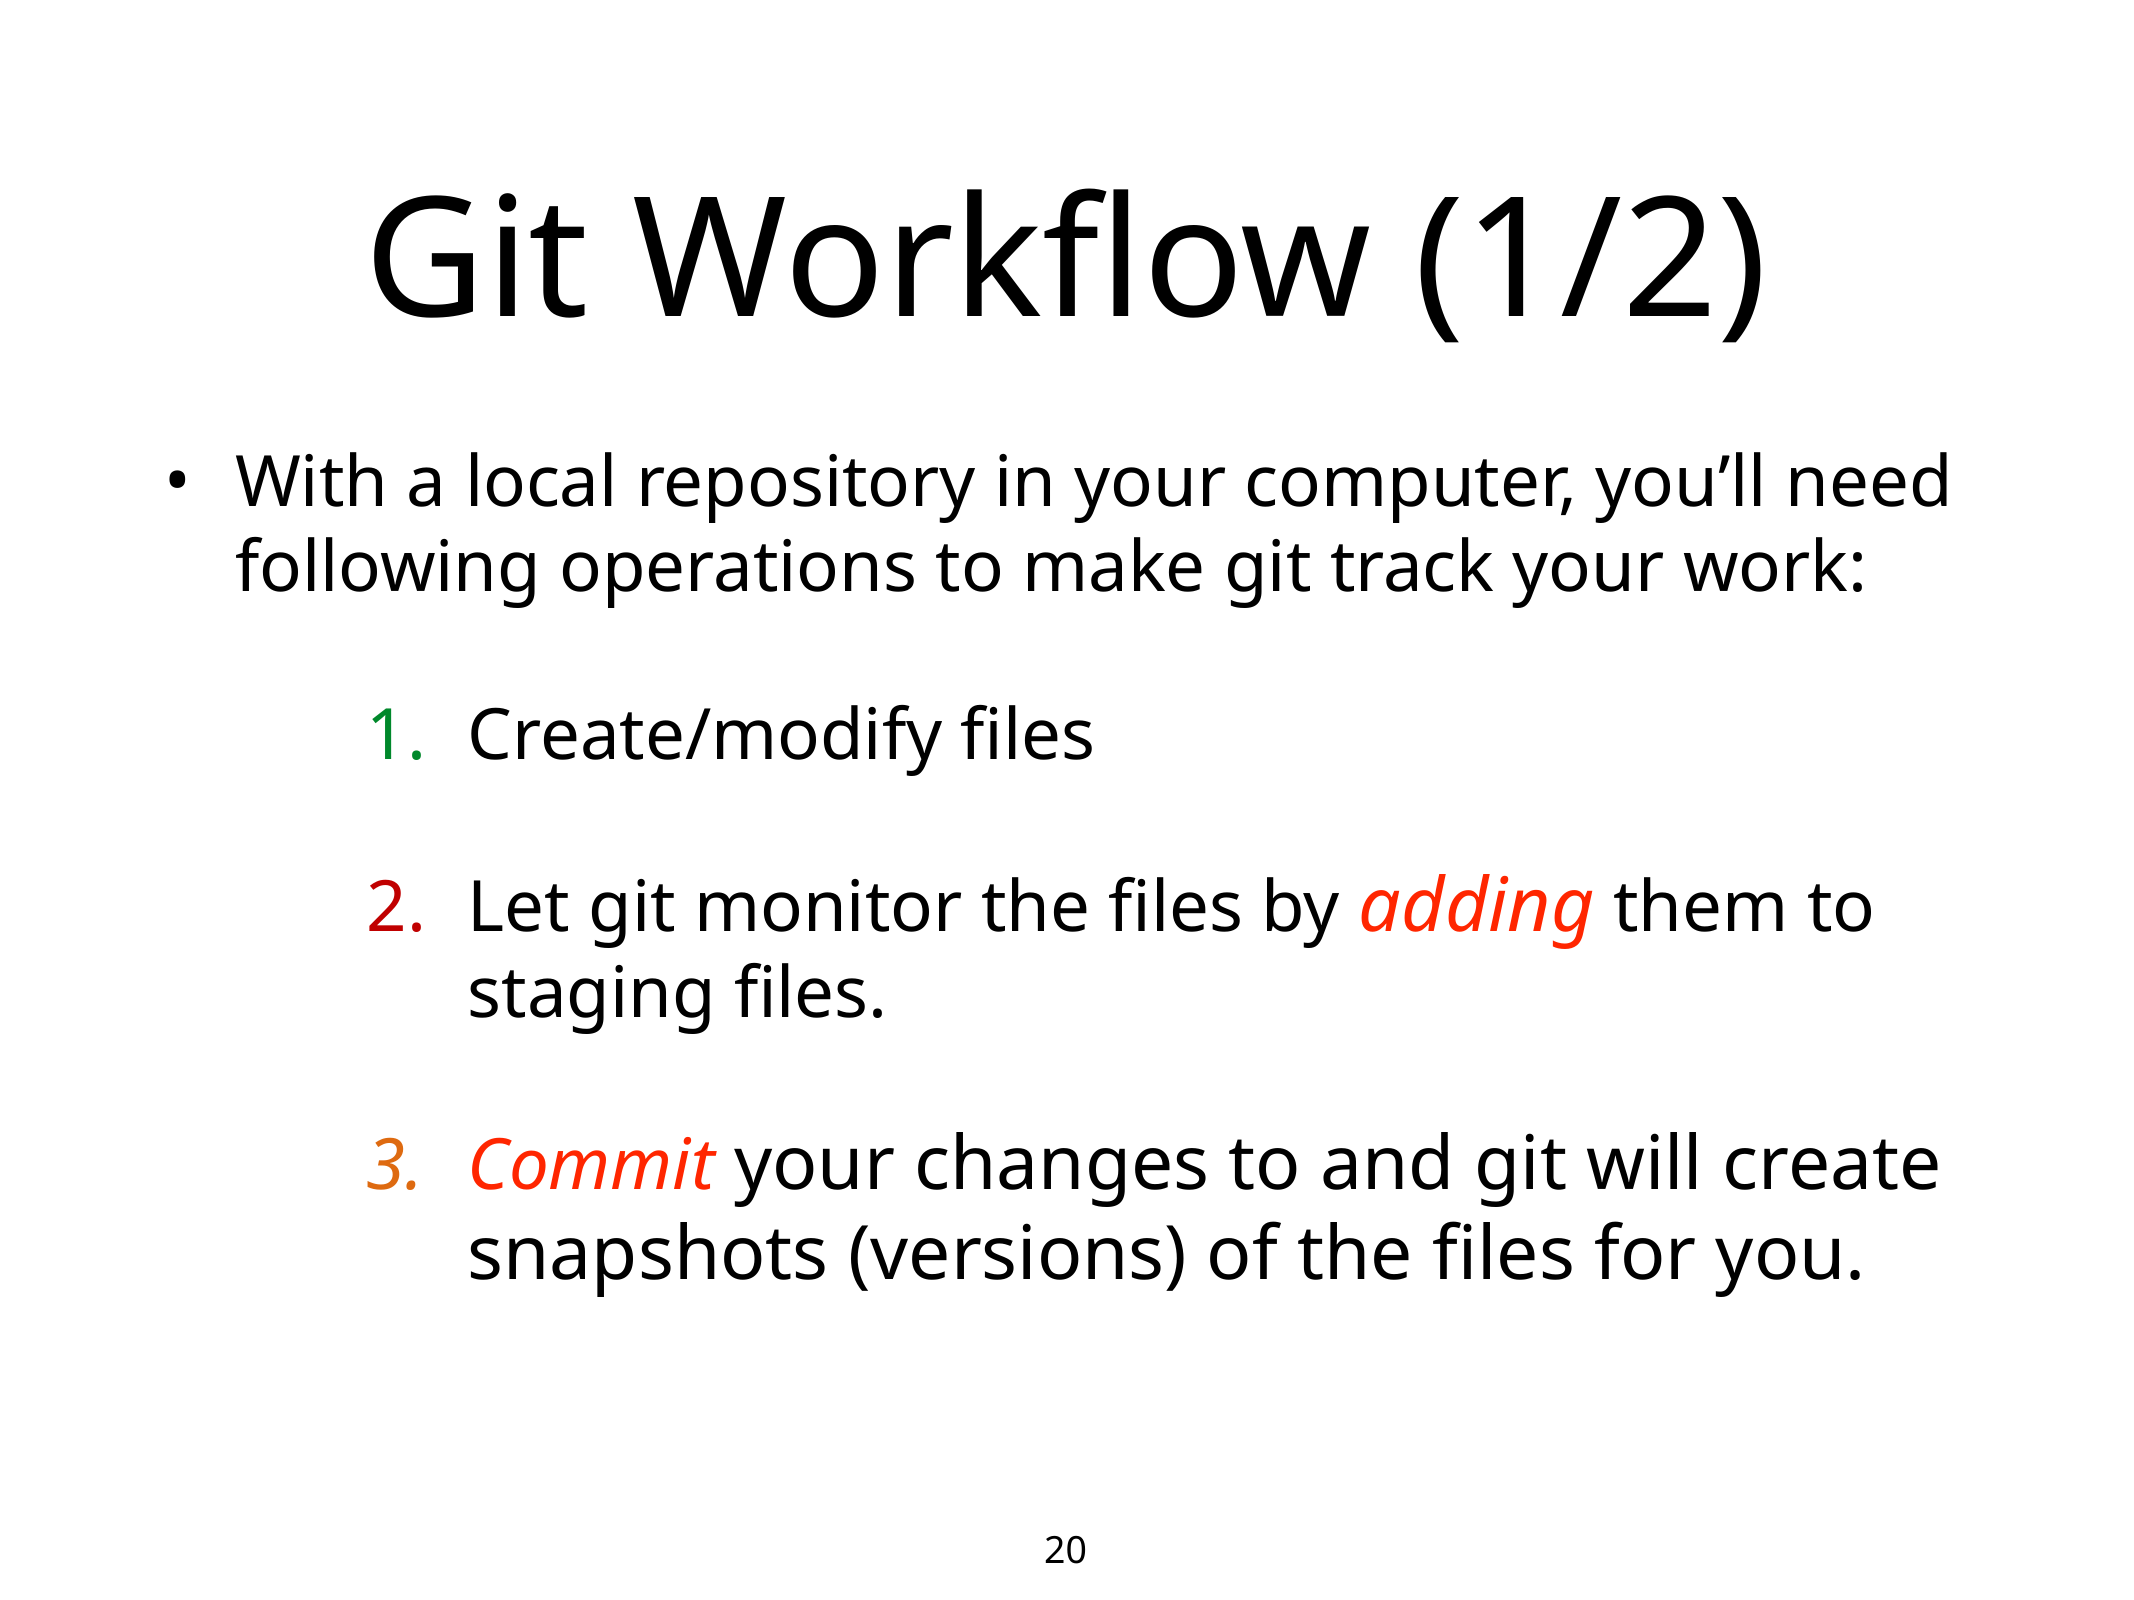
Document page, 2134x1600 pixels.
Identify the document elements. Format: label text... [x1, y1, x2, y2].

list With a local repository in your computer, you’ll need following operations to make git track your work: Create/modify files Let git monitor the files by adding them to staging files. Commit your changes to and git will create snapshots (versions) of the files for you. [156, 427, 1978, 1459]
slide_number ‹#› [1035, 1517, 1096, 1600]
title Git Workflow (1/2) [156, 72, 1978, 427]
